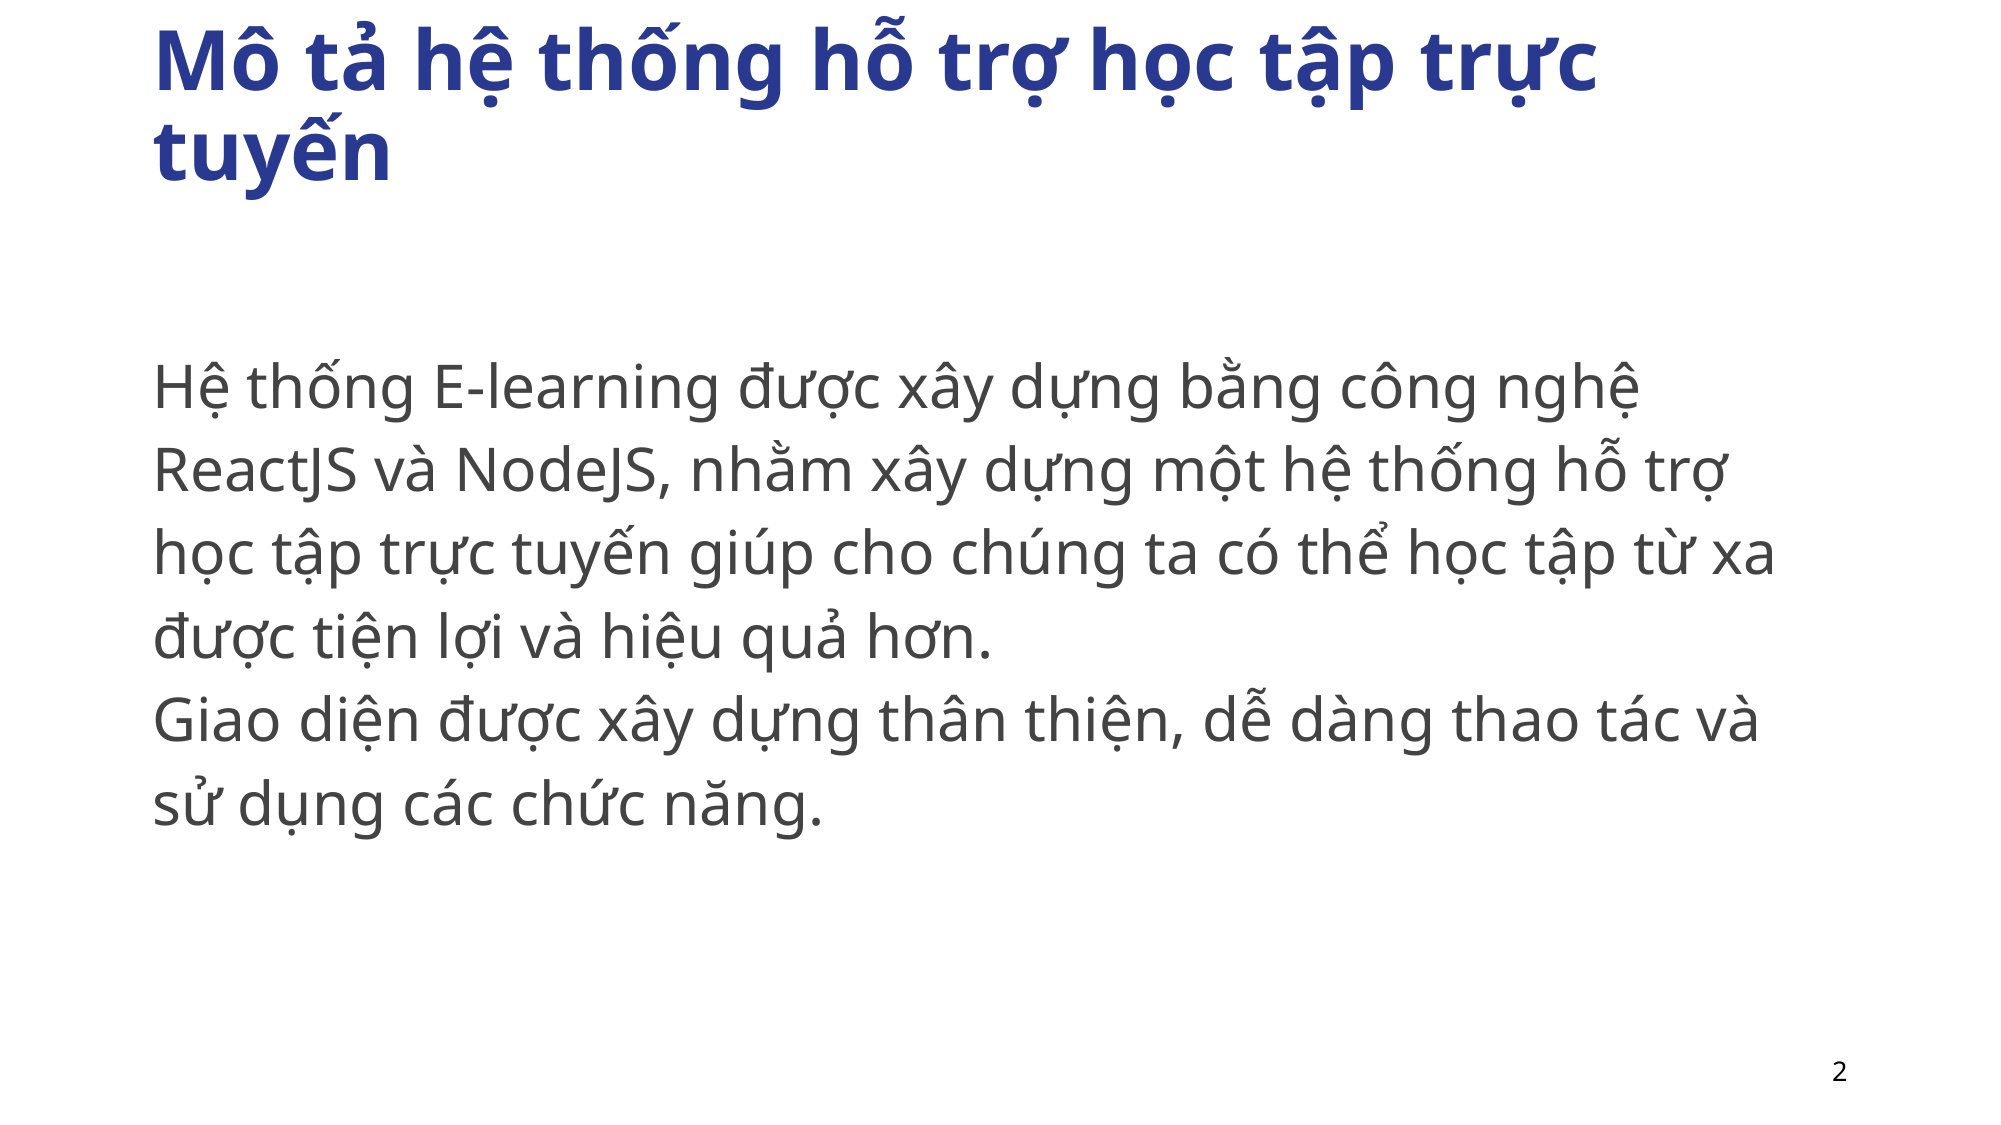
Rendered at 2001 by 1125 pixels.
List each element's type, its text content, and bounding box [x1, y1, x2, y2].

list Hệ thống E-learning được xây dựng bằng công nghệ ReactJS và NodeJS, nhằm xây dựng một hệ thống hỗ trợ học tập trực tuyến giúp cho chúng ta có thể học tập từ xa được tiện lợi và hiệu quả hơn. Giao diện được xây dựng thân thiện, dễ dàng thao tác và sử dụng các chức năng. [137, 329, 1863, 956]
title Mô tả hệ thống hỗ trợ học tập trực tuyến [137, 0, 1863, 218]
slide_number ‹#› [1412, 1042, 1863, 1103]
